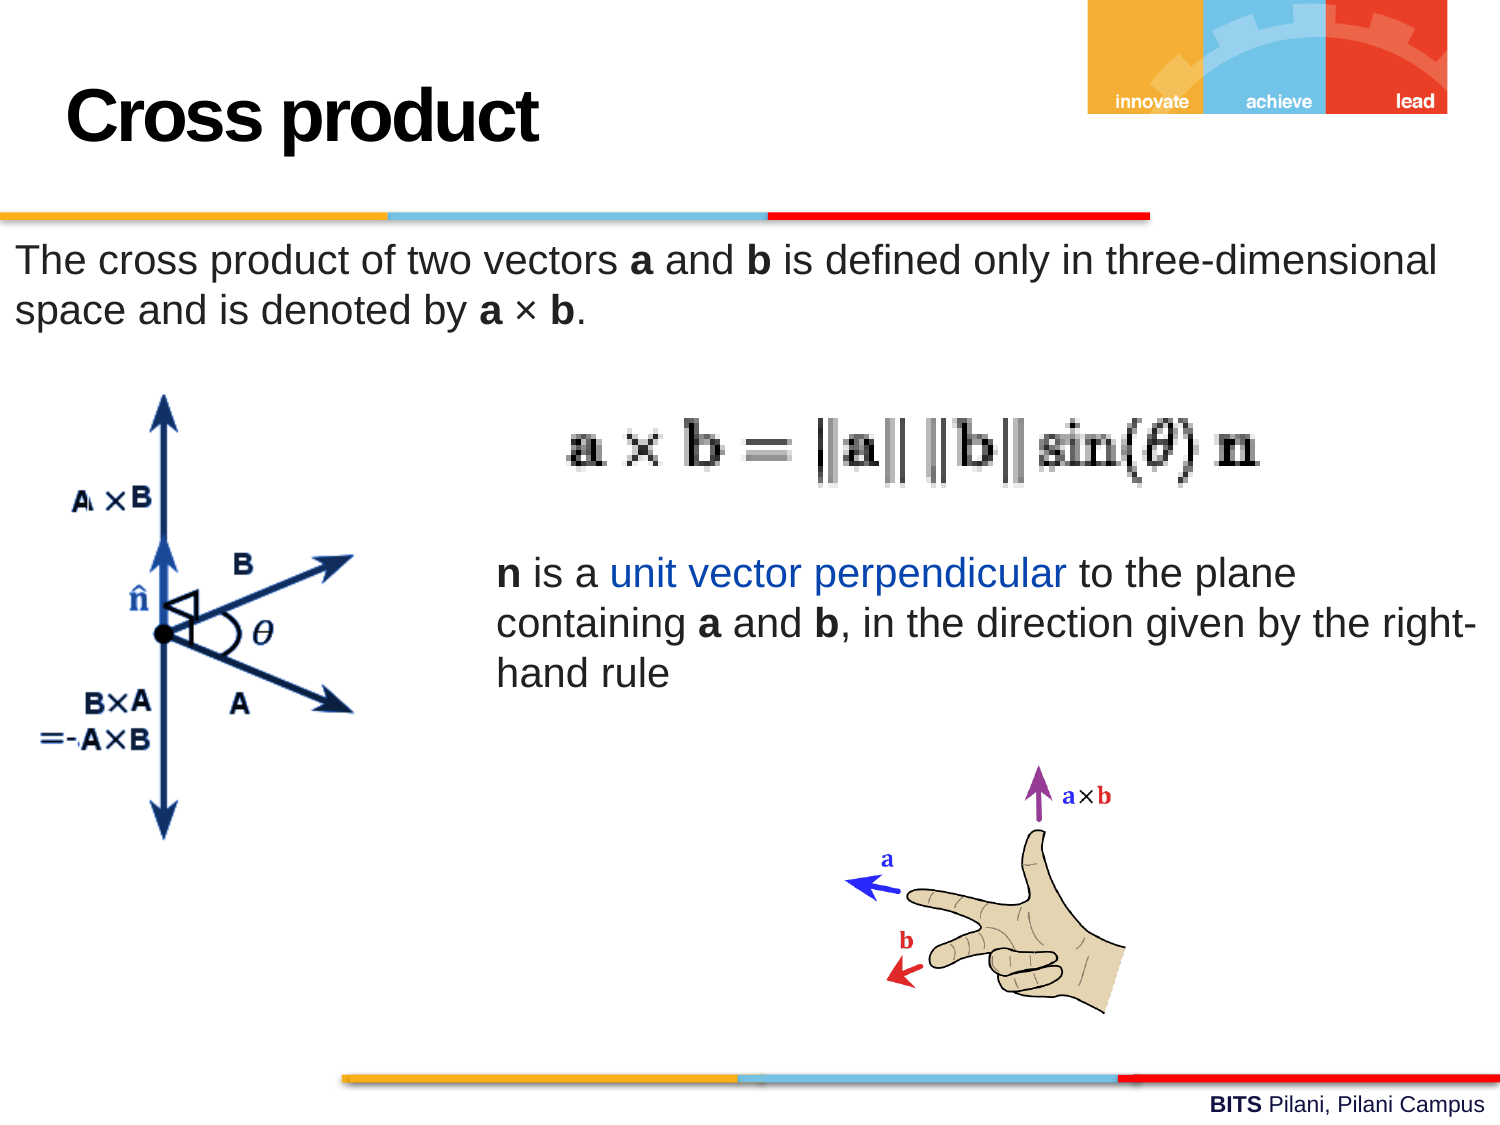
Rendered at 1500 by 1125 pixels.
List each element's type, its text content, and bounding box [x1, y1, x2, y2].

text_box The cross product of two vectors a and b is defined only in three-dimensional space and is denoted by a × b. [0, 225, 1463, 341]
picture [1087, 0, 1448, 114]
text_box n is a unit vector perpendicular to the plane containing a and b, in the direction given by the right-hand rule [481, 538, 1500, 704]
picture [565, 418, 1364, 516]
picture [0, 359, 430, 885]
list Cross product [49, 24, 1088, 213]
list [831, 749, 1136, 1026]
